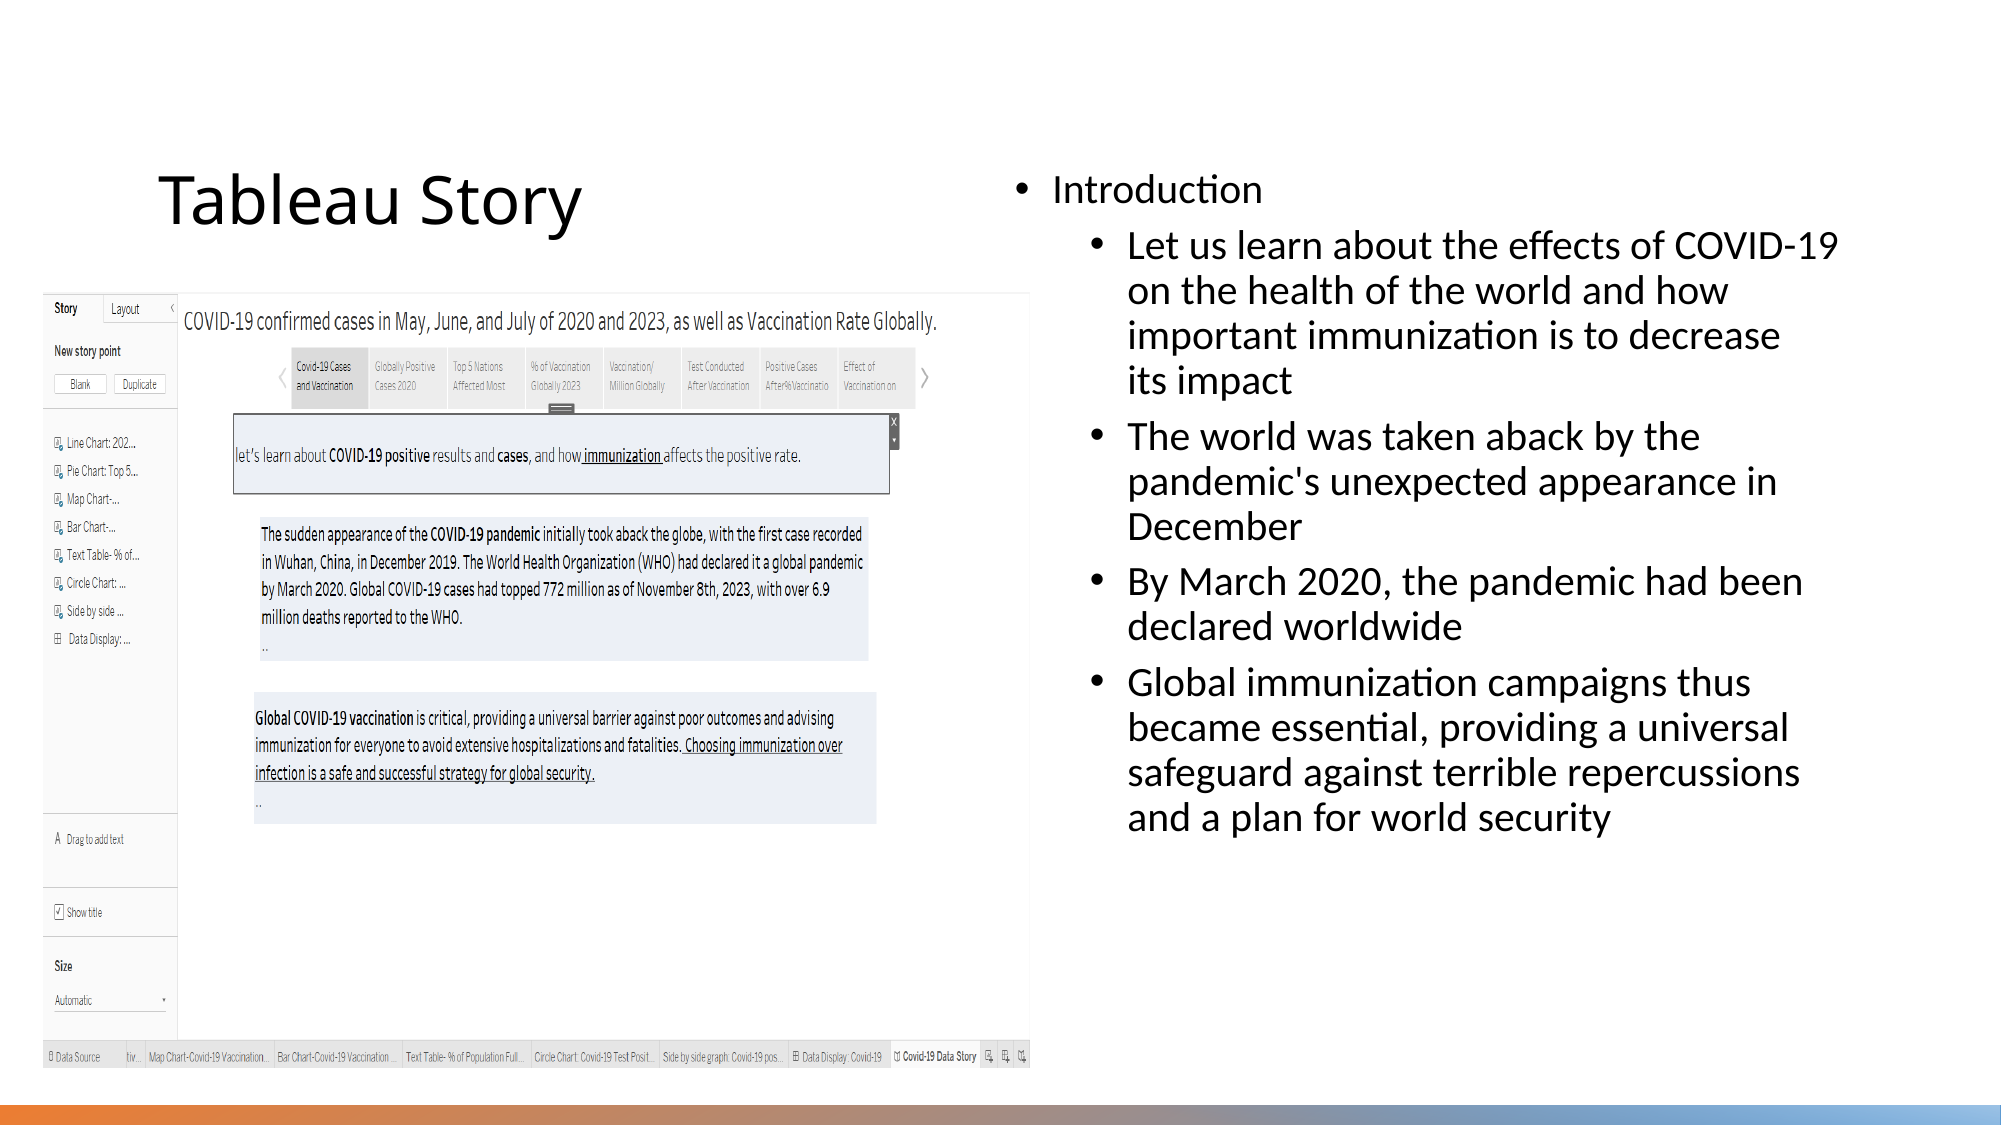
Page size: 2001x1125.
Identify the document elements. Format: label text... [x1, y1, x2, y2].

picture [43, 292, 1030, 1068]
list Introduction Let us learn about the effects of COVID-19 on the health of the world and how important immunization is to decrease its impact The world was taken aback by the pandemic's unexpected appearance in December By March 2020, the pandemic had been declared worldwide Global immunization campaigns thus became essential, providing a universal safeguard against terrible repercussions and a plan for world security [999, 160, 1863, 982]
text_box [0, 1105, 2000, 1125]
title Tableau Story [143, 159, 883, 292]
